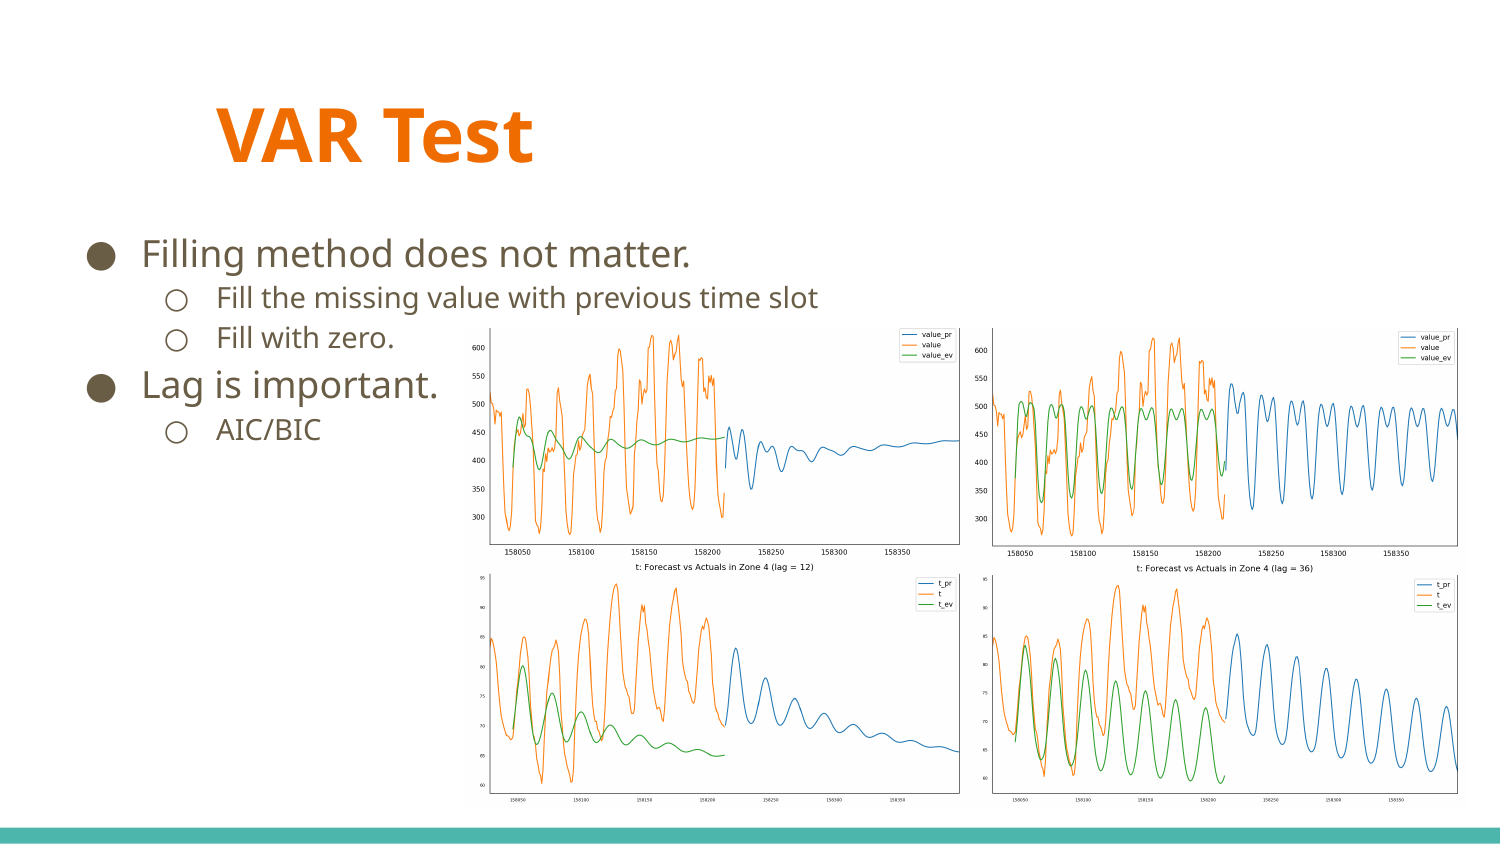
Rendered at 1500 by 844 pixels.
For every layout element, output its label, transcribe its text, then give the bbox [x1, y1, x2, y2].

title VAR Test [51, 72, 1449, 189]
picture [464, 327, 1467, 810]
list Filling method does not matter. Fill the missing value with previous time slot Fill with zero. Lag is important. AIC/BIC [51, 207, 1449, 750]
